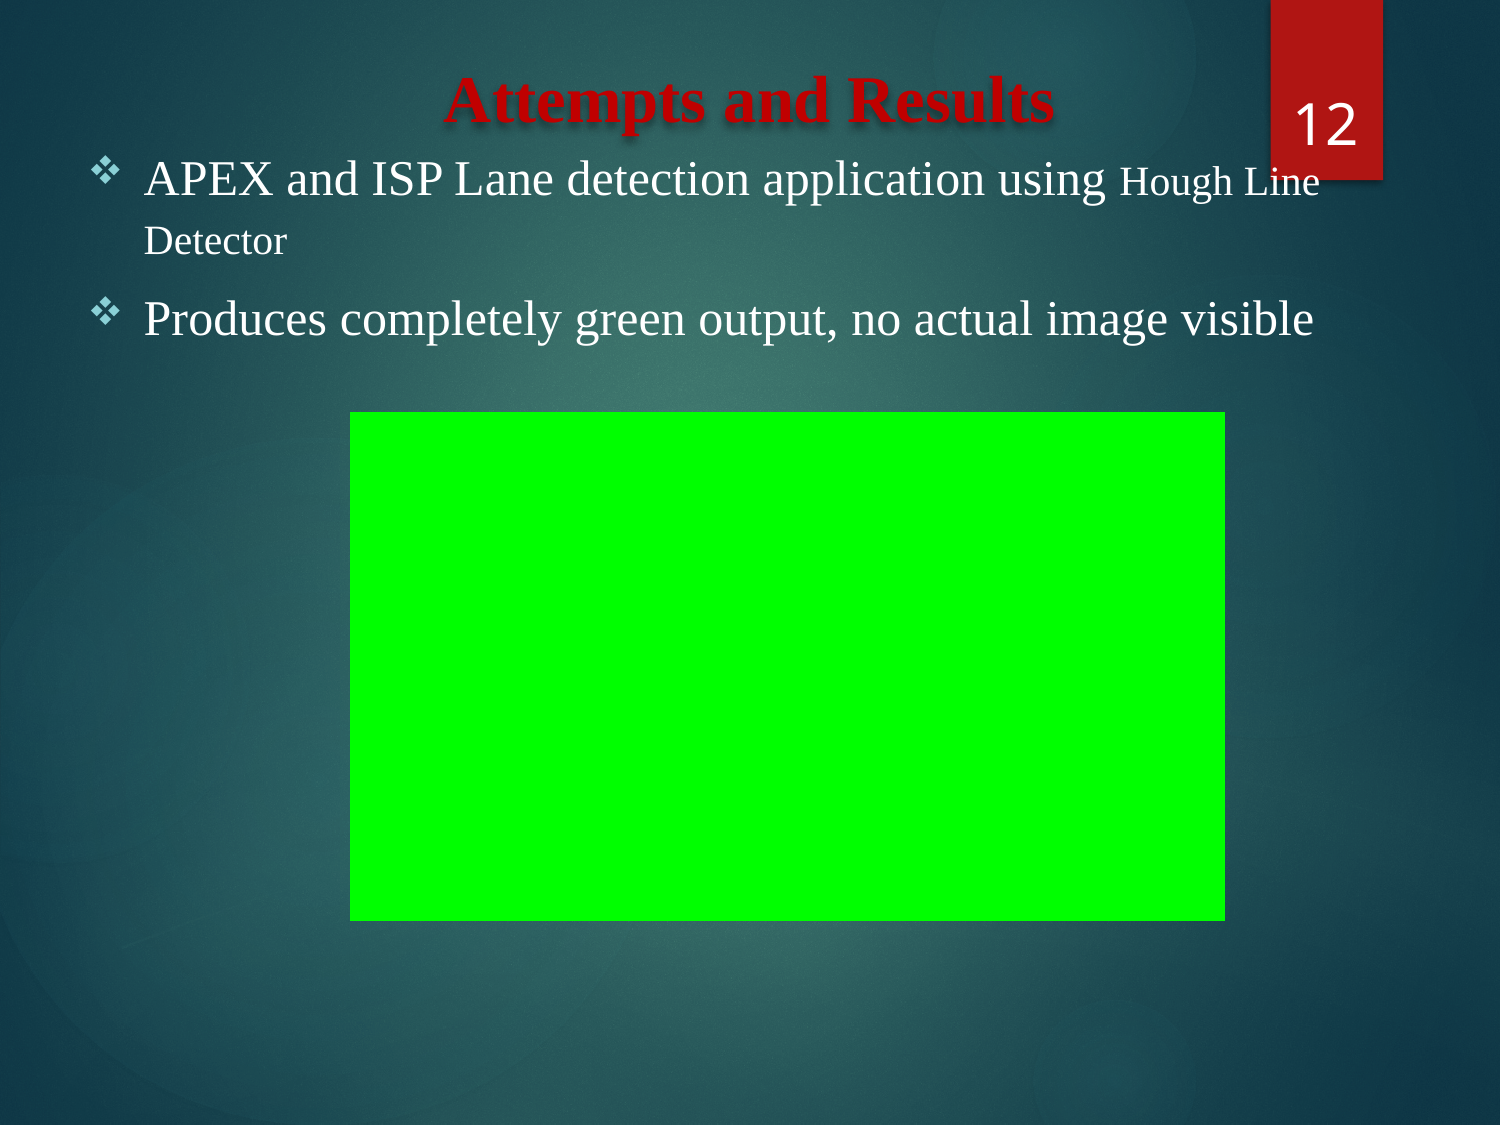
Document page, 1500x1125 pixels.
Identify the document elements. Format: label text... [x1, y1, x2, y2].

picture [349, 412, 1226, 921]
list APEX and ISP Lane detection application using Hough Line Detector Produces completely green output, no actual image visible [72, 137, 1410, 1077]
title Attempts and Results [0, 48, 1500, 194]
